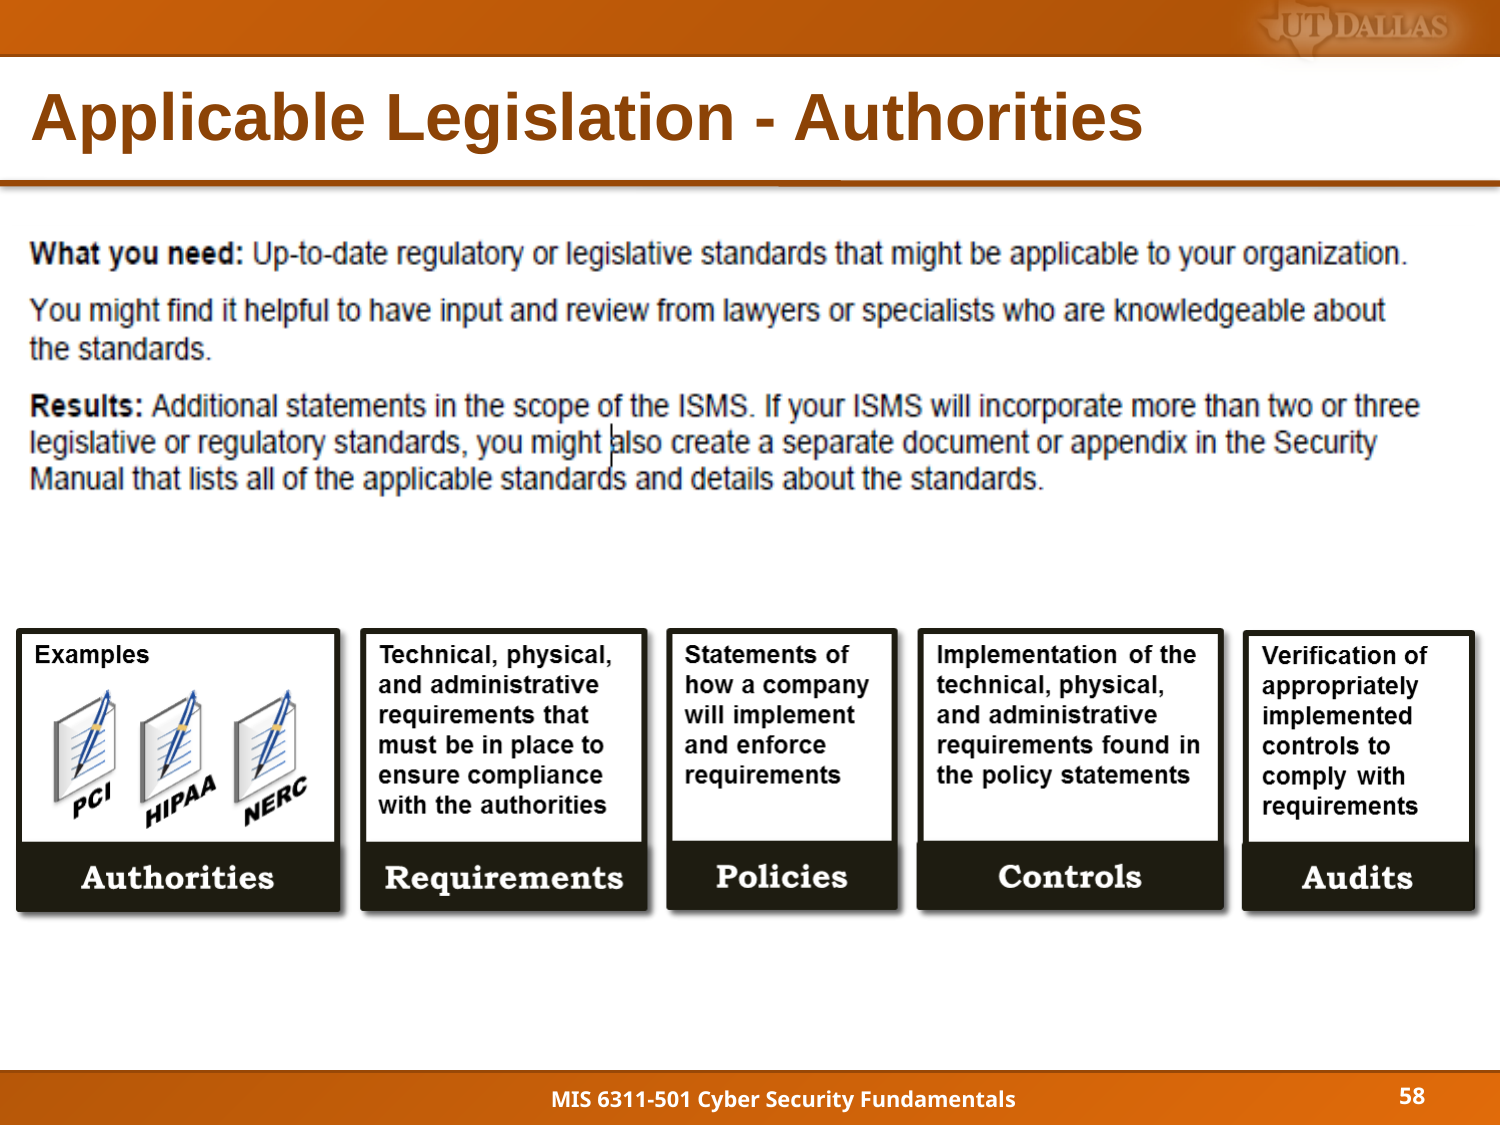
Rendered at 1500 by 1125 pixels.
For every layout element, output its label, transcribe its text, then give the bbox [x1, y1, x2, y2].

title Applicable Legislation - Authorities [0, 62, 1500, 176]
picture [1218, 0, 1500, 62]
picture [12, 624, 1488, 931]
slide_number 58 [1350, 1076, 1475, 1120]
picture [12, 224, 1476, 513]
